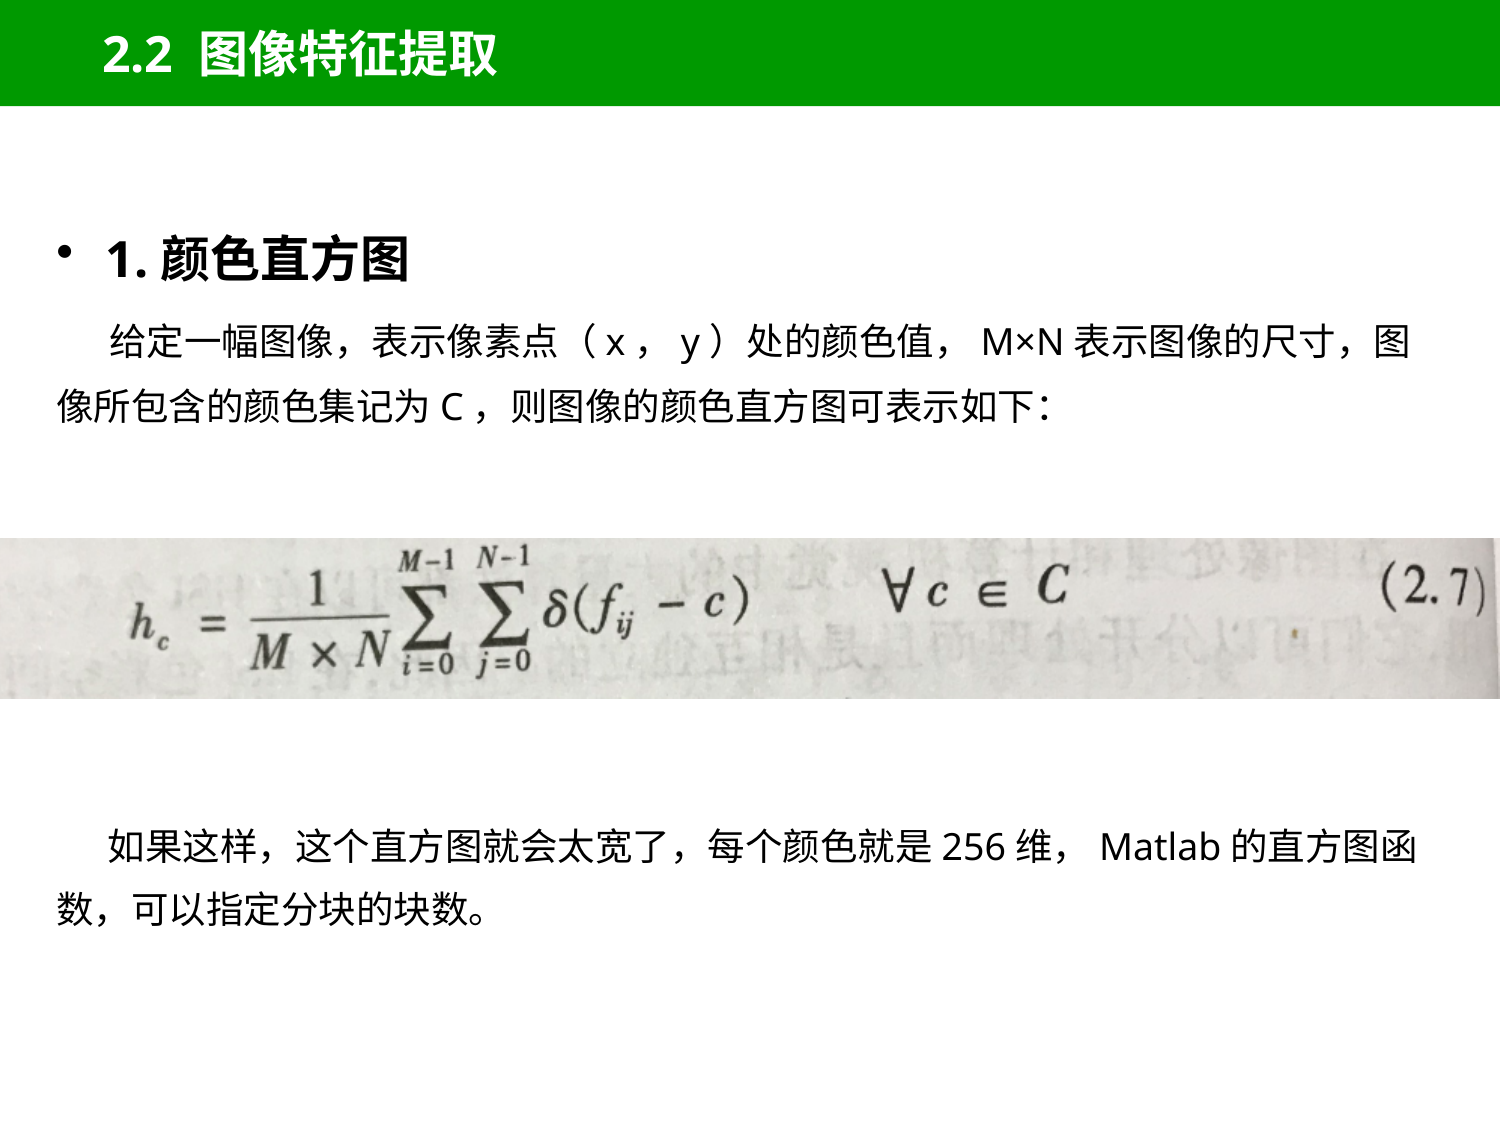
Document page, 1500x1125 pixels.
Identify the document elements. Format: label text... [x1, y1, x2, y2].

list 1.颜色直方图 给定一幅图像，表示像素点（x，y）处的颜色值，M×N表示图像的尺寸，图像所包含的颜色集记为C，则图像的颜色直方图可表示如下： 如果这样，这个直方图就会太宽了，每个颜色就是256维，Matlab的直方图函数，可以指定分块的块数。 [41, 707, 1448, 1071]
title 2.2 图像特征提取 [86, 0, 1007, 106]
picture [0, 538, 1500, 699]
list 1.颜色直方图 给定一幅图像，表示像素点（x，y）处的颜色值，M×N表示图像的尺寸，图像所包含的颜色集记为C，则图像的颜色直方图可表示如下： 如果这样，这个直方图就会太宽了，每个颜色就是256维，Matlab的直方图函数，可以指定分块的块数。 [41, 196, 1448, 537]
